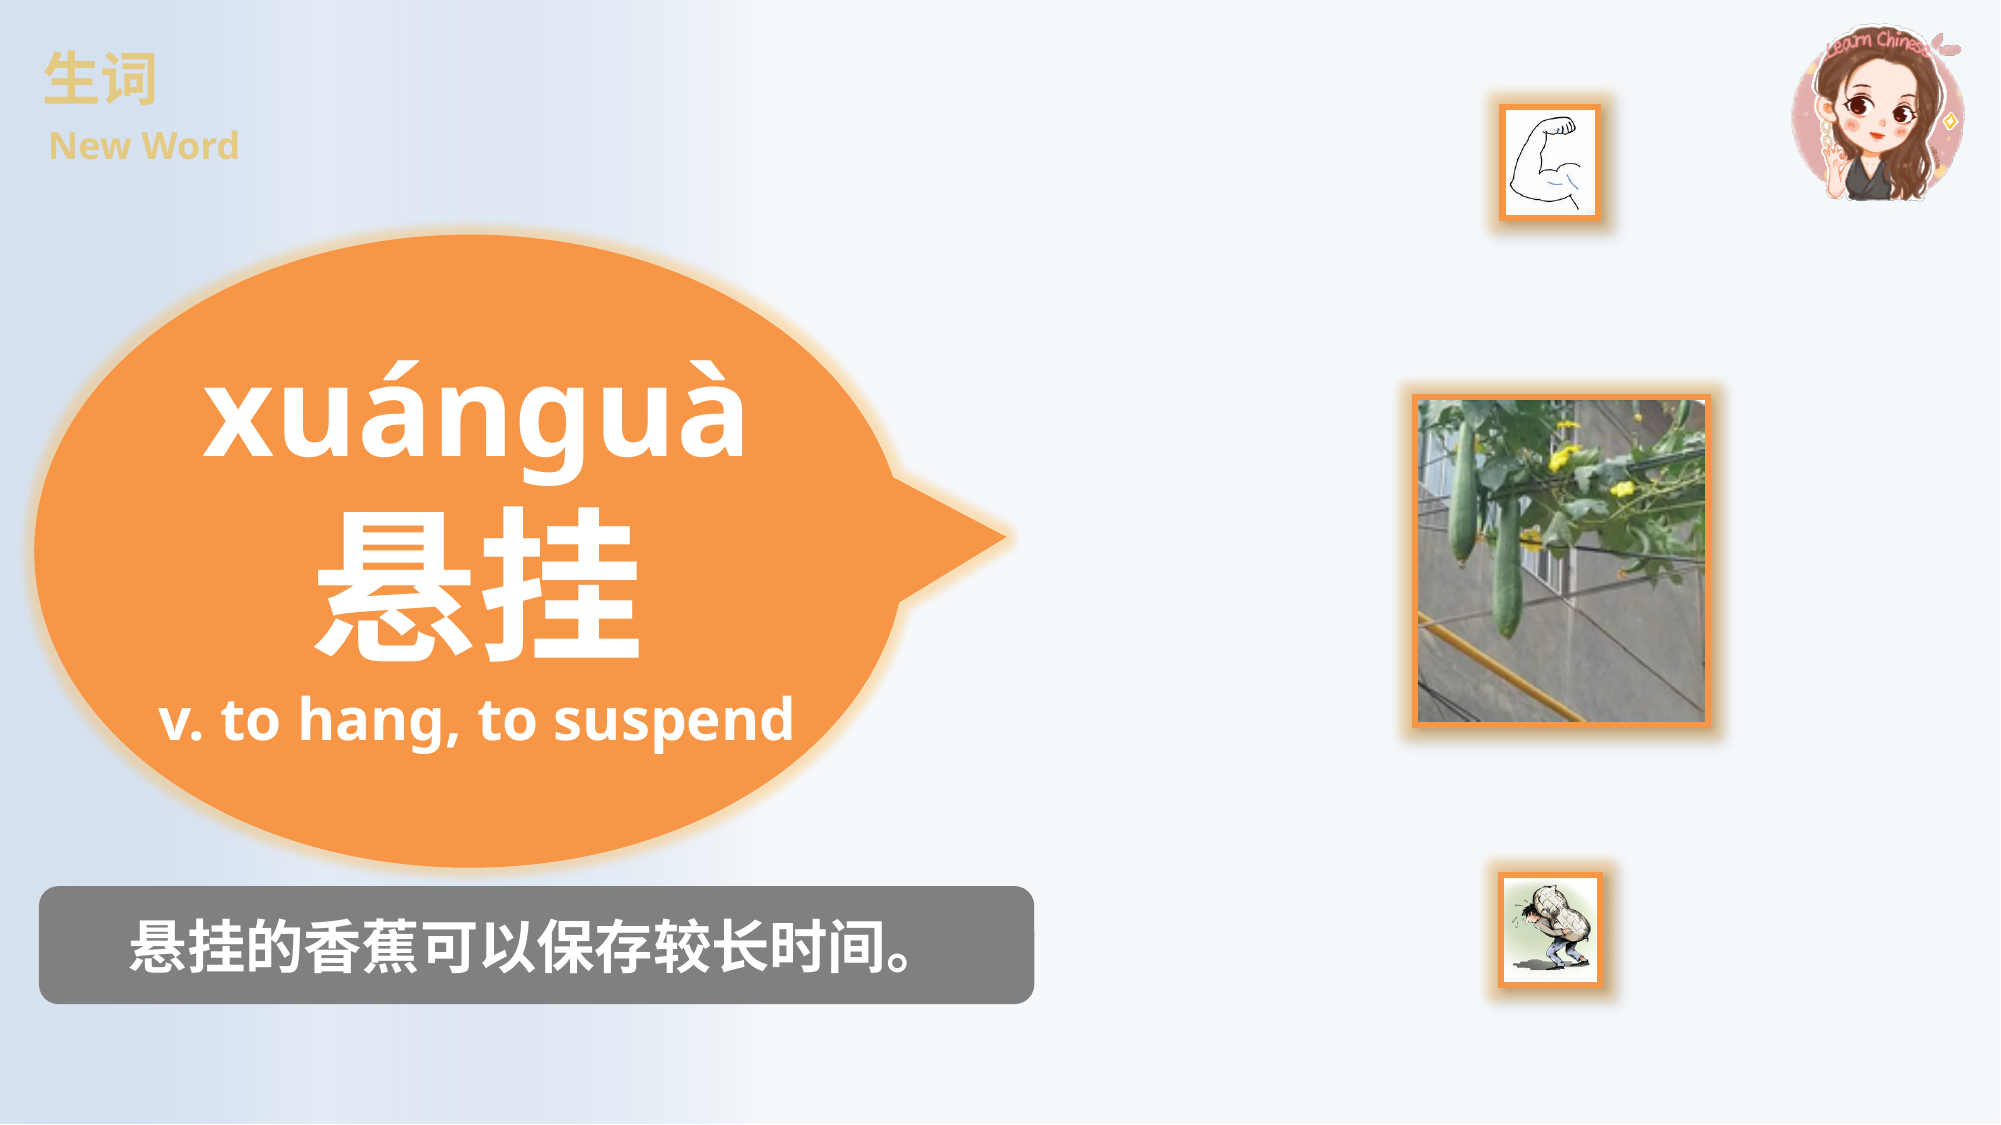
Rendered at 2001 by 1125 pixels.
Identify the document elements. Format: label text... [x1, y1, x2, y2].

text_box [38, 886, 1035, 1005]
text_box New Word [33, 115, 256, 175]
text_box 生词 [27, 35, 174, 120]
picture [0, 0, 2001, 1125]
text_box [27, 239, 928, 864]
